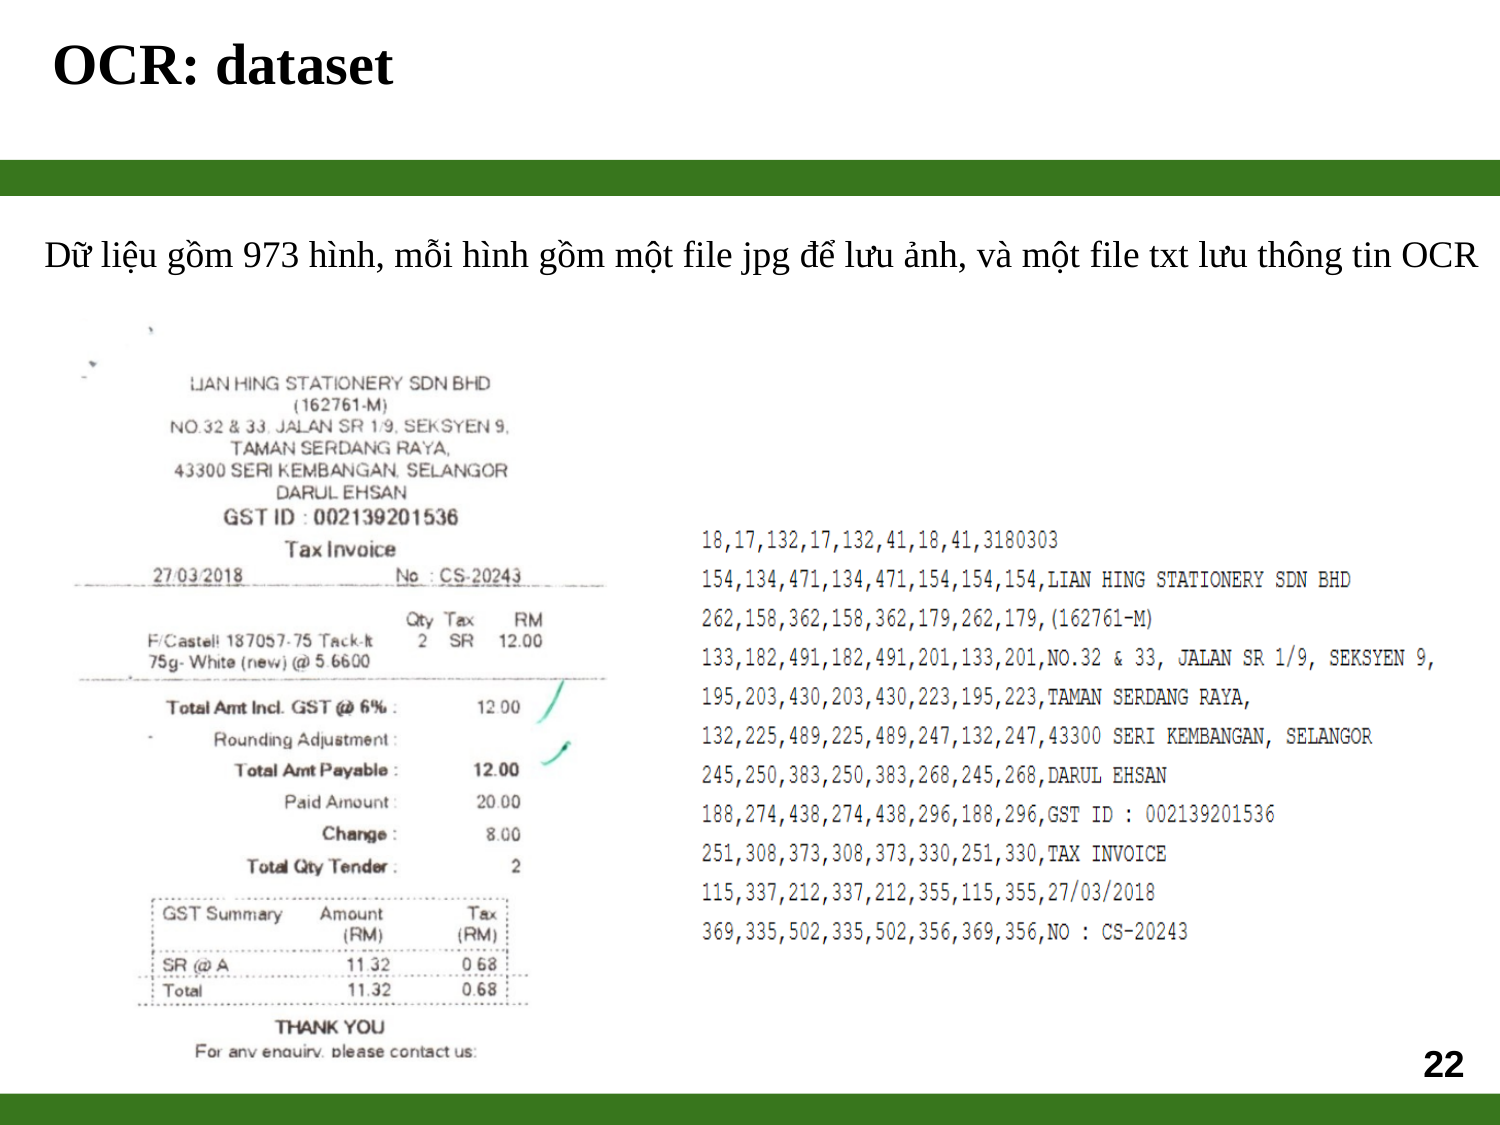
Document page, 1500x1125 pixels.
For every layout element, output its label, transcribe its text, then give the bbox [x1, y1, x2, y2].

slide_number 22 [1389, 1019, 1480, 1106]
picture [57, 318, 620, 1064]
title OCR: dataset [37, 11, 1435, 137]
text_box Dữ liệu gồm 973 hình, mỗi hình gồm một file jpg để lưu ảnh, và một file txt lưu thông tin OCR [29, 222, 1496, 283]
picture [687, 509, 1443, 946]
